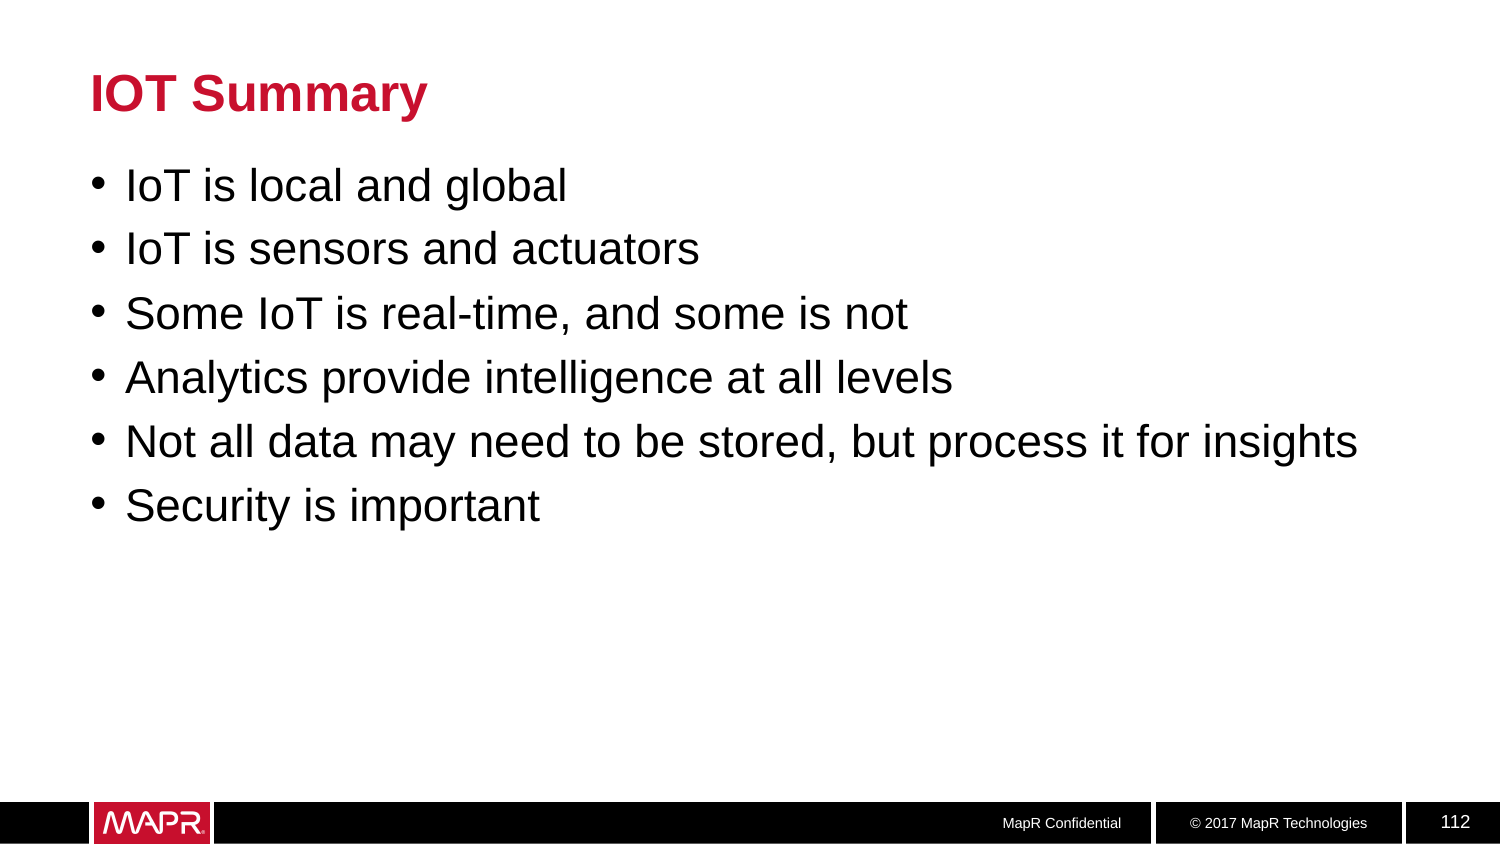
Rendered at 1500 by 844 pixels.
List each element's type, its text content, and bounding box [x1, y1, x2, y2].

title IOT Summary [74, 33, 1430, 148]
picture [94, 802, 210, 844]
list IoT is local and global IoT is sensors and actuators Some IoT is real-time, and some is not Analytics provide intelligence at all levels Not all data may need to be stored, but process it for insights Security is important [74, 148, 1430, 754]
